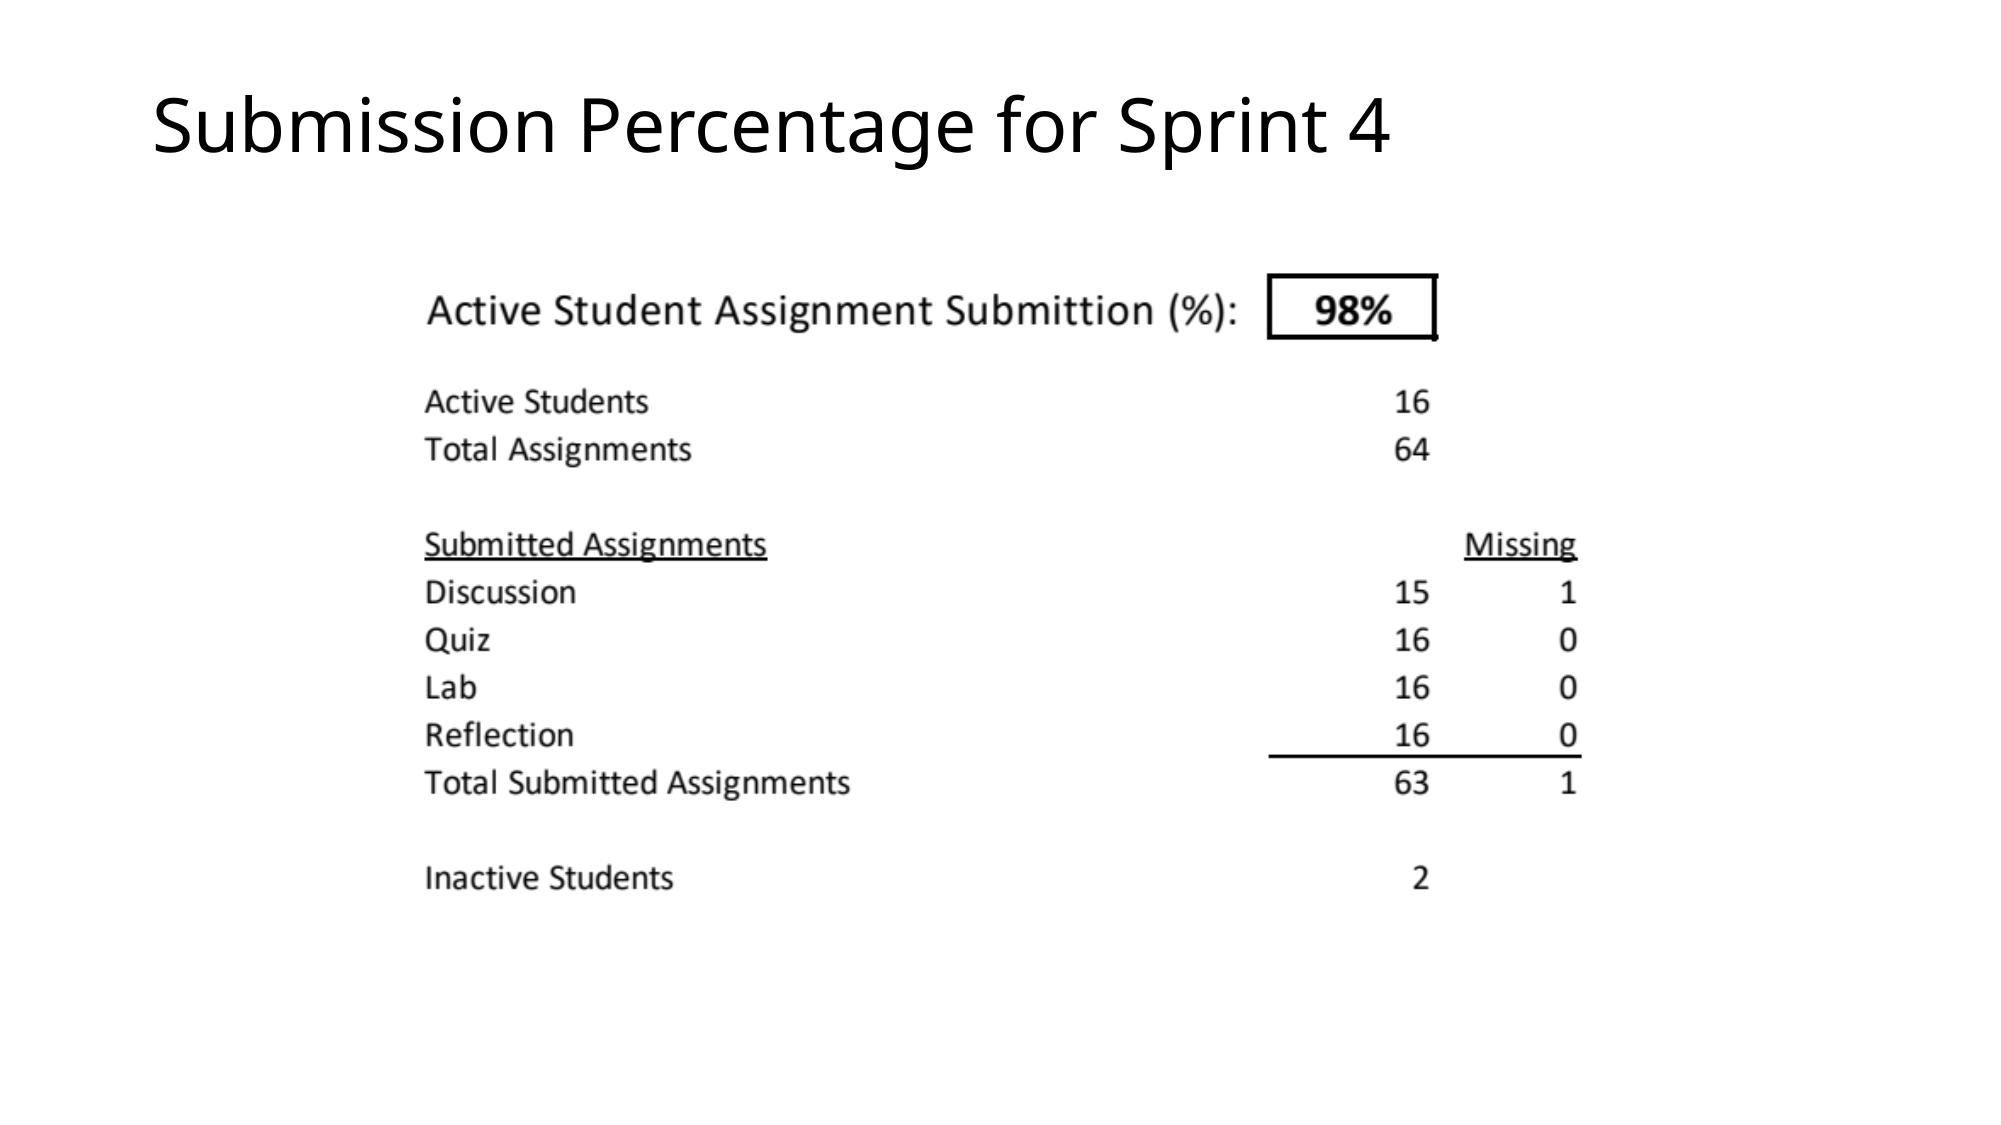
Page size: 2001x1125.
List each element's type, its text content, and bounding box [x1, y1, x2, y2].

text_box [418, 238, 1582, 935]
title Submission Percentage for Sprint 4 [137, 59, 1863, 198]
